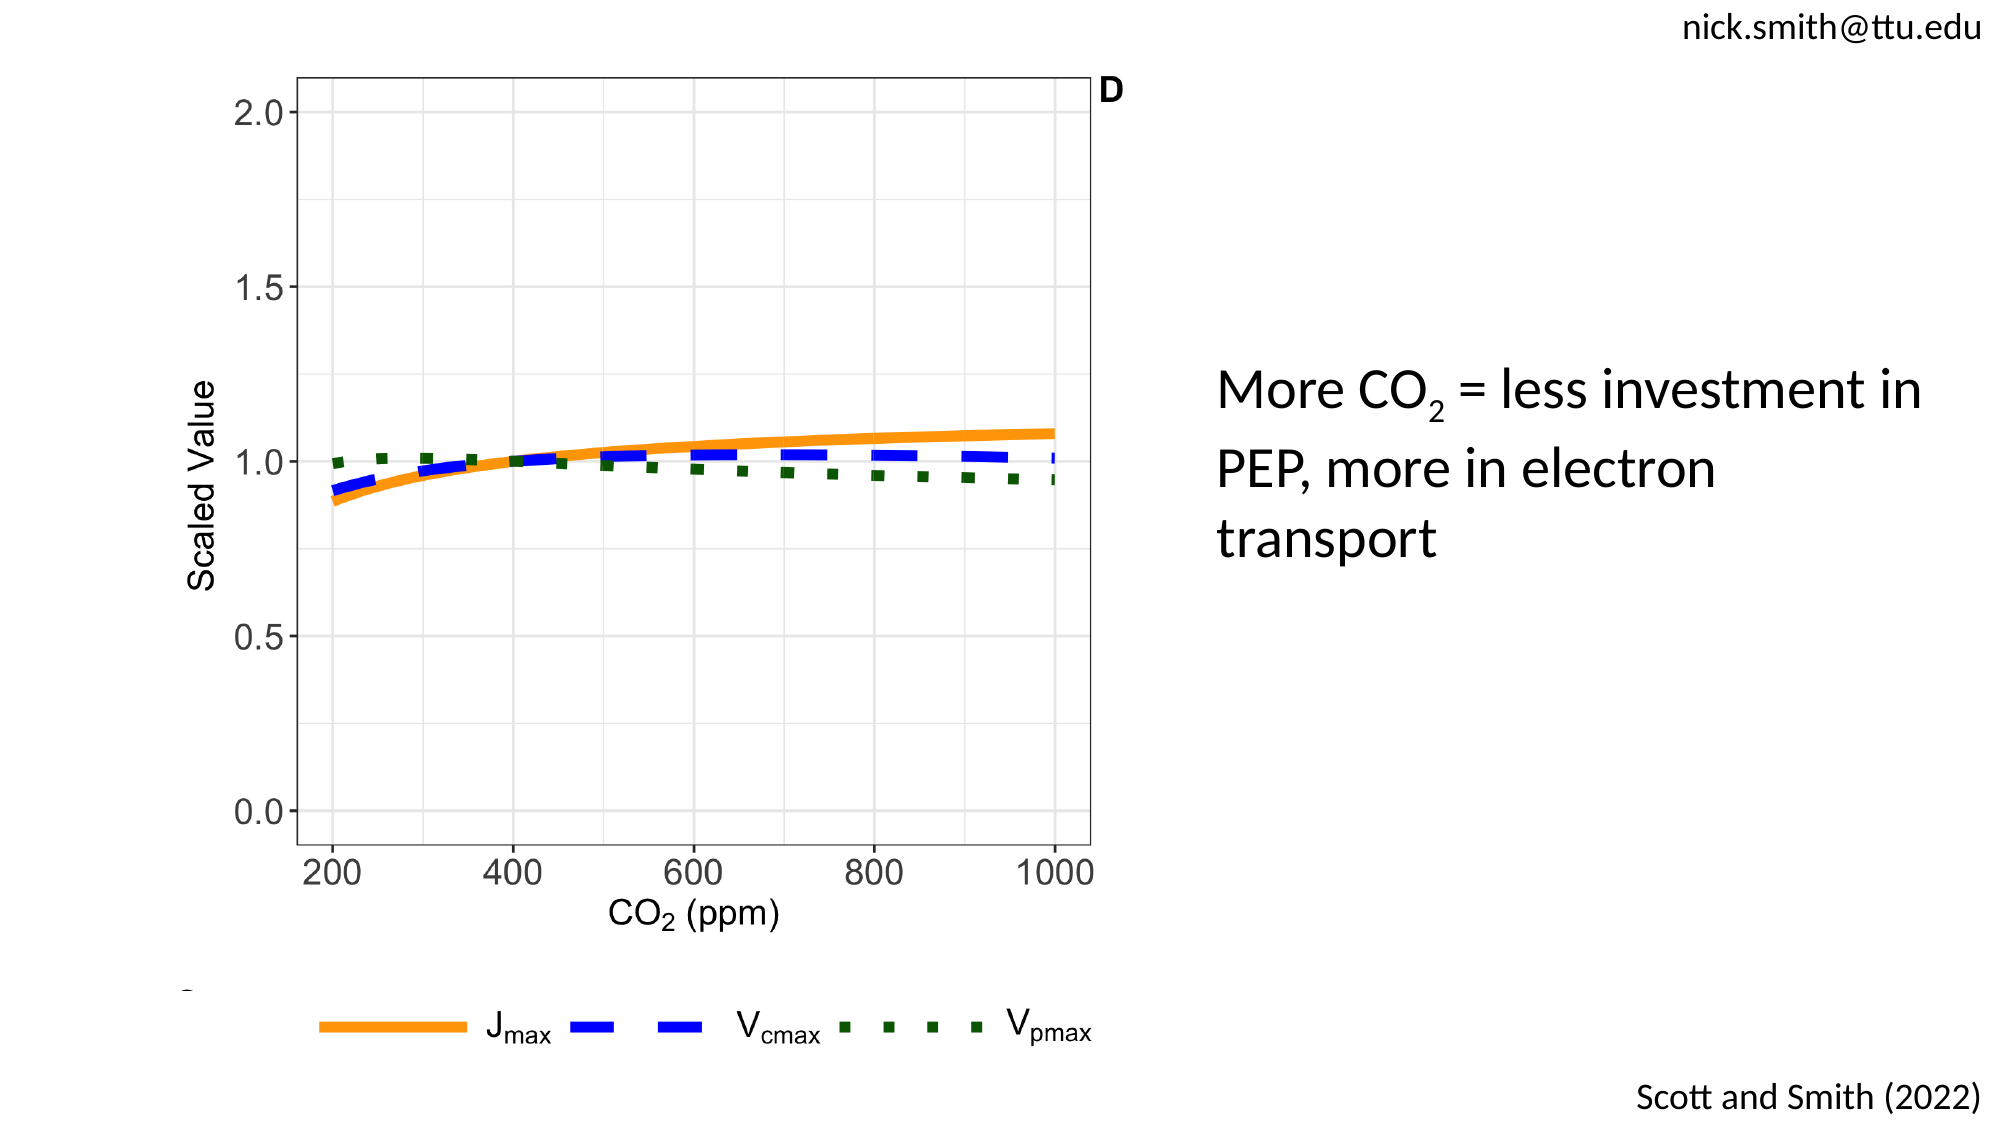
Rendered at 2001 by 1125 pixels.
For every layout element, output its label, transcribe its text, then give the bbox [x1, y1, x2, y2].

text_box More CO2 = less investment in PEP, more in electron transport [1202, 342, 1948, 577]
text_box nick.smith@ttu.edu [1667, 0, 1998, 55]
text_box Scott and Smith (2022) [1621, 1064, 1998, 1125]
picture [49, 55, 1127, 991]
picture [255, 990, 1158, 1065]
